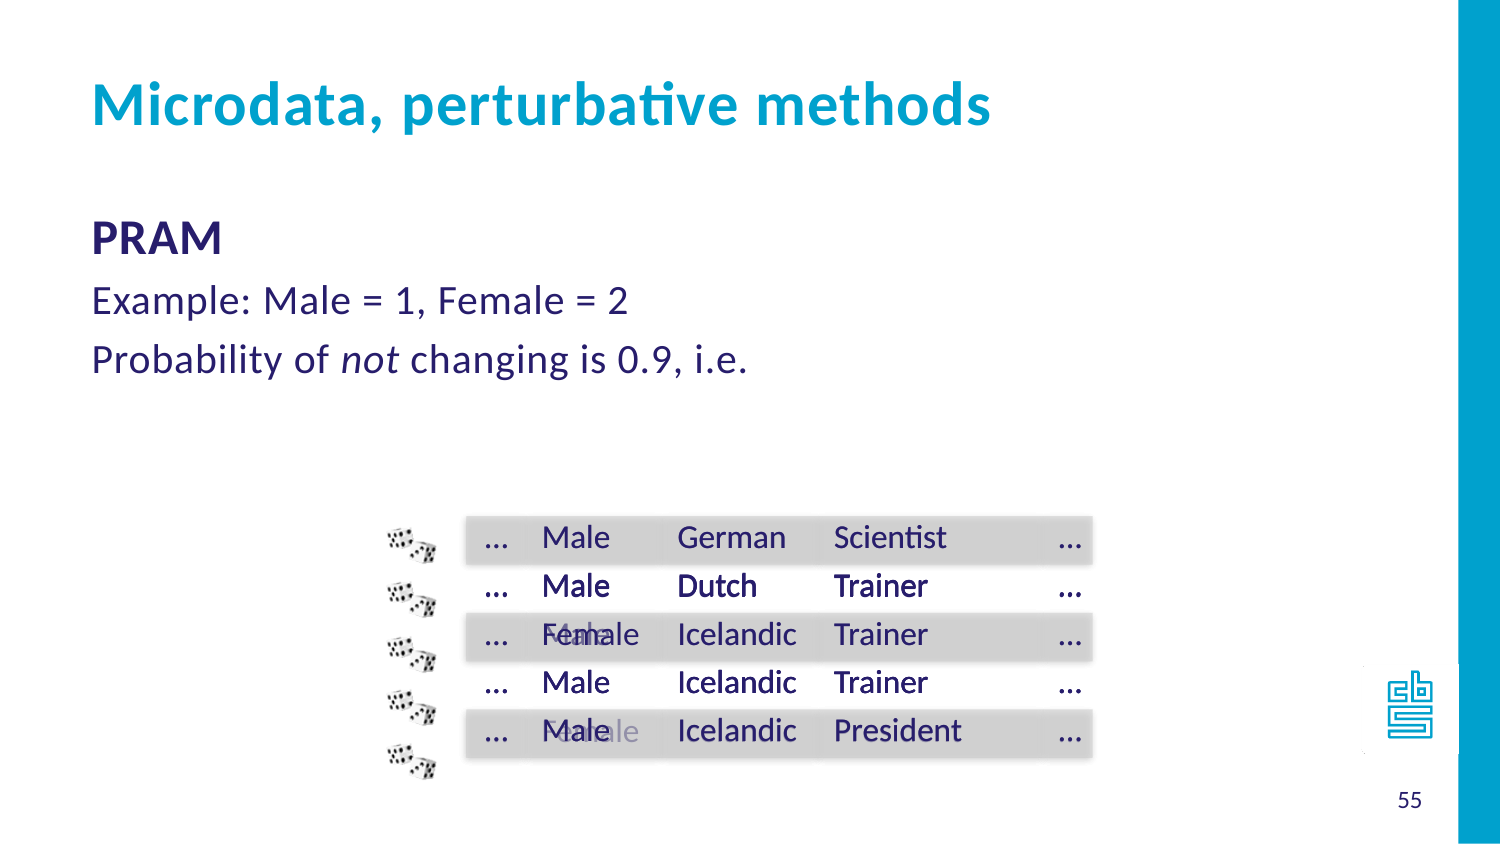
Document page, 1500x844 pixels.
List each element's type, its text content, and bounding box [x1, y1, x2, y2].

table_cell Male [527, 564, 663, 613]
list Microdata, perturbative methods [76, 55, 1329, 151]
table_header Scientist [819, 516, 1044, 564]
table_cell … [467, 564, 527, 613]
table_cell Icelandic [663, 613, 819, 661]
slide_number 55 [1361, 772, 1459, 826]
picture [384, 516, 440, 789]
table_header … [467, 516, 527, 564]
table_cell … [1044, 613, 1093, 661]
table_header German [663, 516, 819, 564]
table_cell … [1044, 564, 1093, 613]
table_cell Trainer [819, 564, 1044, 613]
table_cell Icelandic [663, 709, 819, 758]
table_cell Trainer [819, 613, 1044, 661]
table_cell Dutch [663, 564, 819, 613]
table_cell … [1044, 661, 1093, 709]
table_cell Trainer [819, 661, 1044, 709]
table_cell … [467, 661, 527, 709]
table_cell … [467, 613, 527, 661]
table_header Male [527, 516, 663, 564]
picture [1361, 664, 1458, 754]
table_cell President [819, 709, 1044, 758]
table_cell Icelandic [663, 661, 819, 709]
table_cell … [467, 709, 527, 758]
table_cell Female [527, 613, 663, 661]
table_header … [1044, 516, 1093, 564]
table_cell Male [527, 709, 663, 758]
table_cell … [1044, 709, 1093, 758]
table_cell Male [527, 661, 663, 709]
